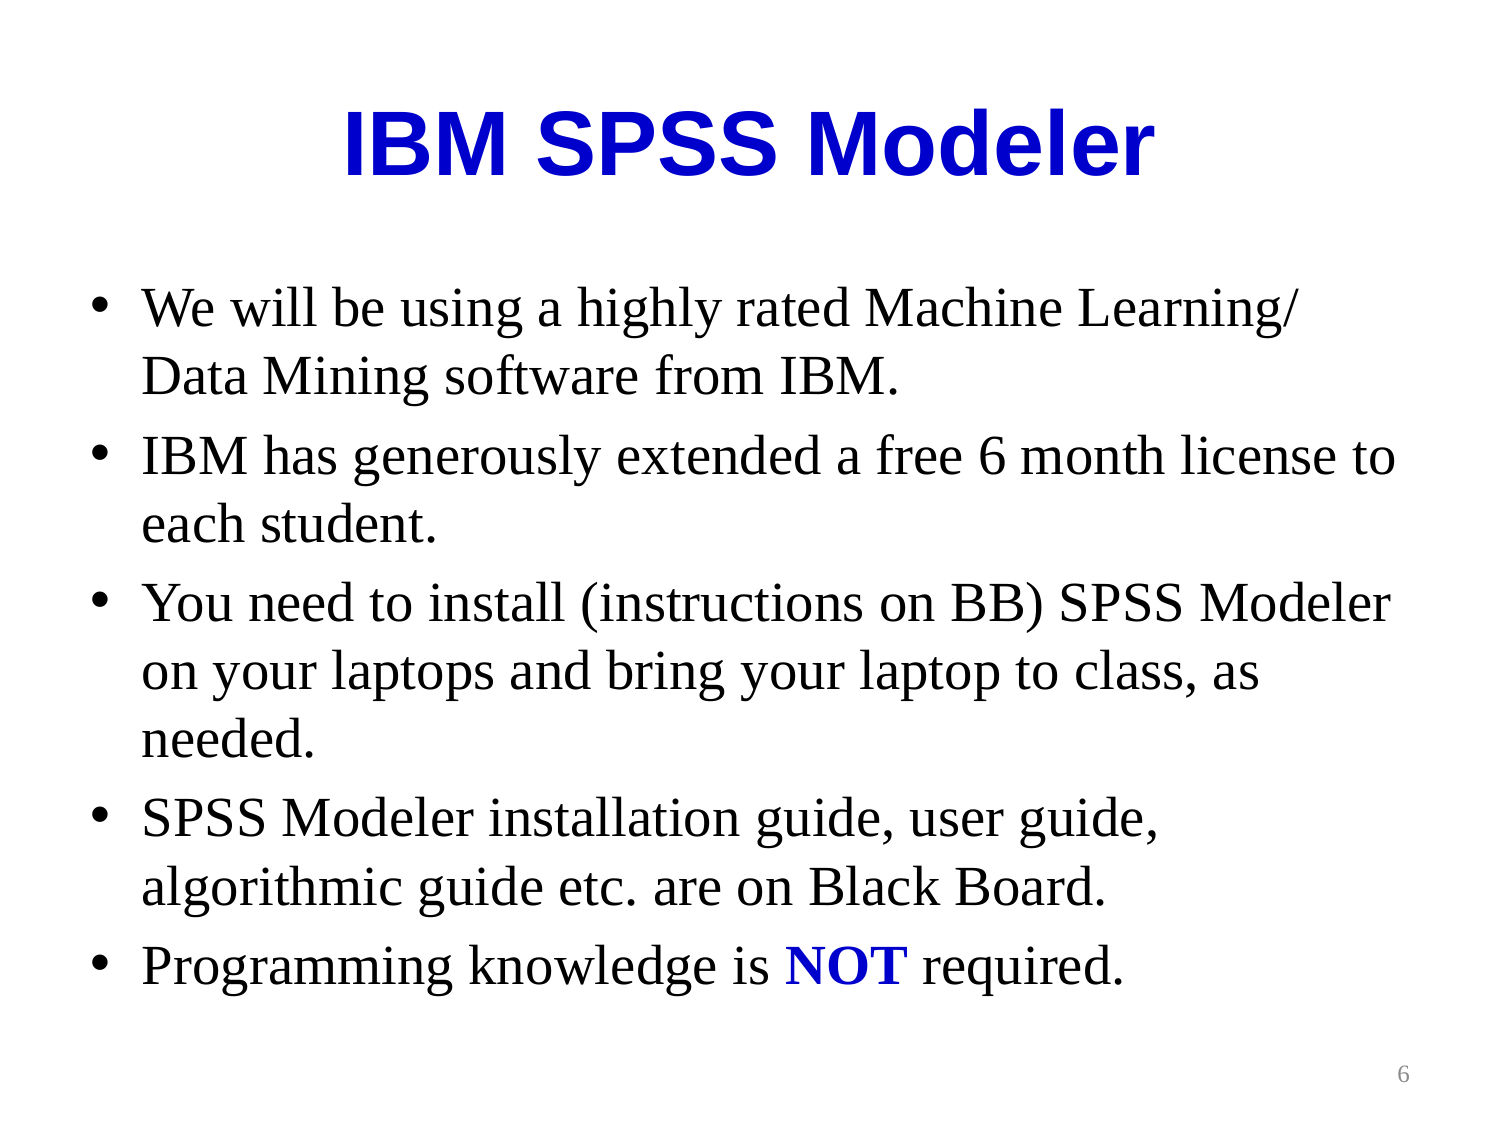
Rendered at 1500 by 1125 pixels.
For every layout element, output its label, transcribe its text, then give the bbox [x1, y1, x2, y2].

list We will be using a highly rated Machine Learning/ Data Mining software from IBM. IBM has generously extended a free 6 month license to each student. You need to install (instructions on BB) SPSS Modeler on your laptops and bring your laptop to class, as needed. SPSS Modeler installation guide, user guide, algorithmic guide etc. are on Black Board. Programming knowledge is NOT required. [75, 262, 1425, 1005]
title IBM SPSS Modeler [75, 45, 1425, 233]
slide_number 6 [1074, 1042, 1425, 1103]
